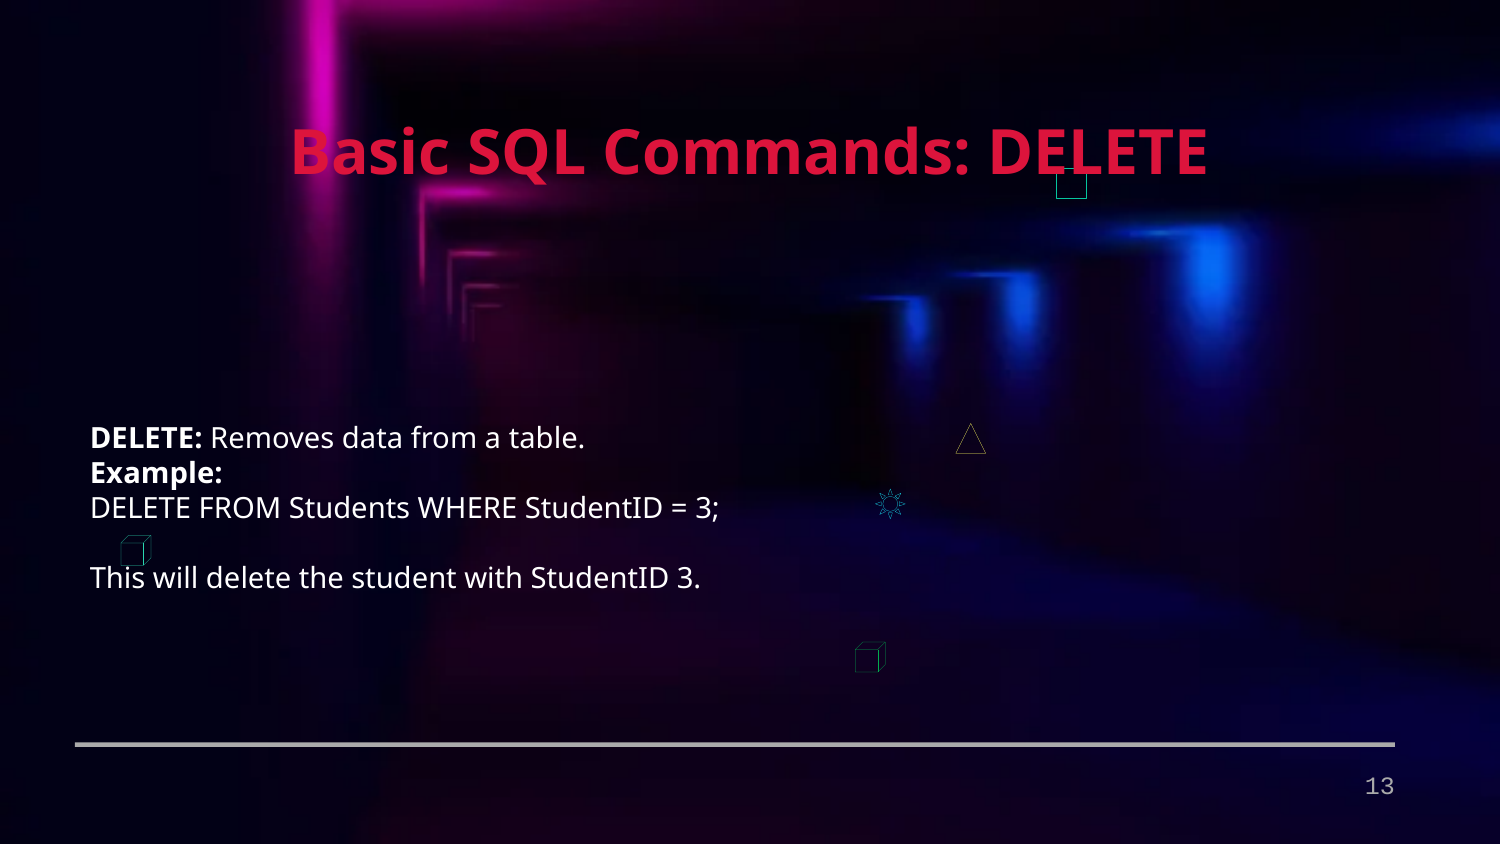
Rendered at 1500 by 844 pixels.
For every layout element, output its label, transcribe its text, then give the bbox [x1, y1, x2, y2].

text_box Basic SQL Commands: DELETE [74, 74, 1425, 225]
text_box [74, 742, 1395, 747]
picture [0, 0, 1500, 844]
text_box DELETE: Removes data from a table. Example: DELETE FROM Students WHERE StudentID = 3; This will delete the student with StudentID 3. [74, 270, 1425, 777]
